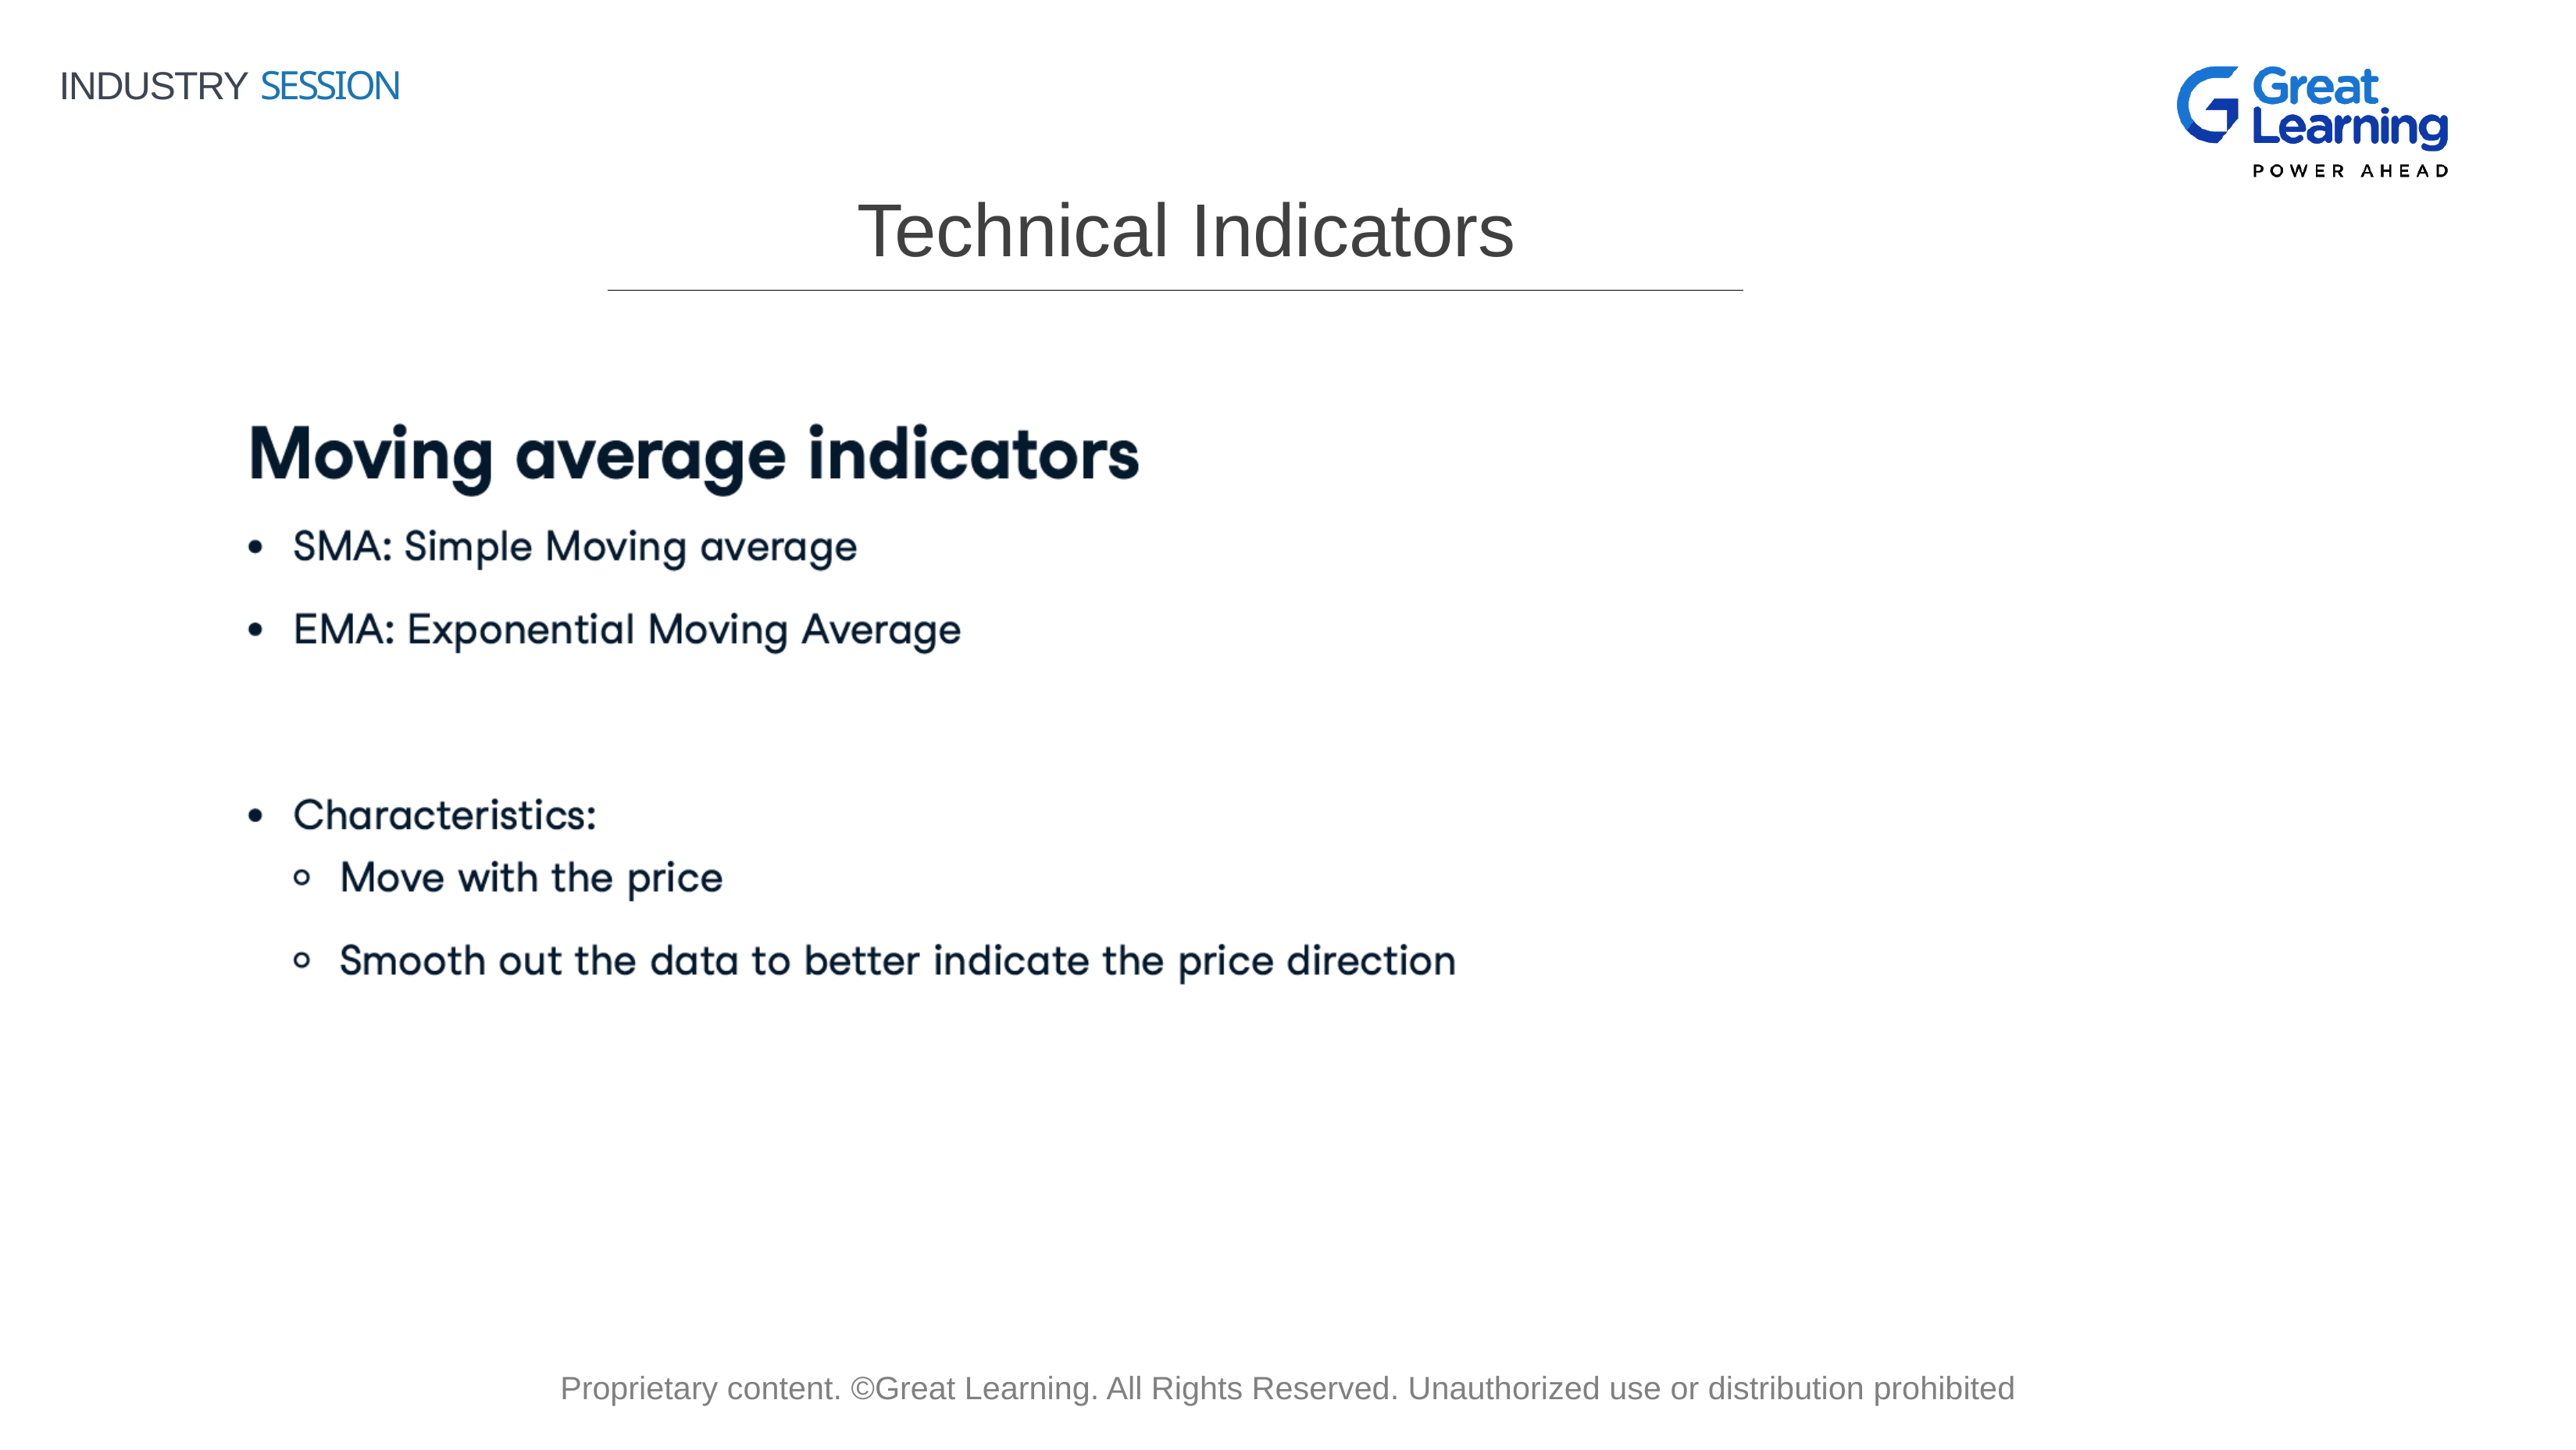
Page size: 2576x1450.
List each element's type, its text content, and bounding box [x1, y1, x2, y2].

picture [2138, 60, 2486, 183]
picture [230, 410, 1497, 999]
text_box INDUSTRY SESSION [35, 58, 425, 108]
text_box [607, 176, 1768, 291]
text_box Proprietary content. ©Great Learning. All Rights Reserved. Unauthorized use or distribution prohibited [378, 1361, 2198, 1439]
